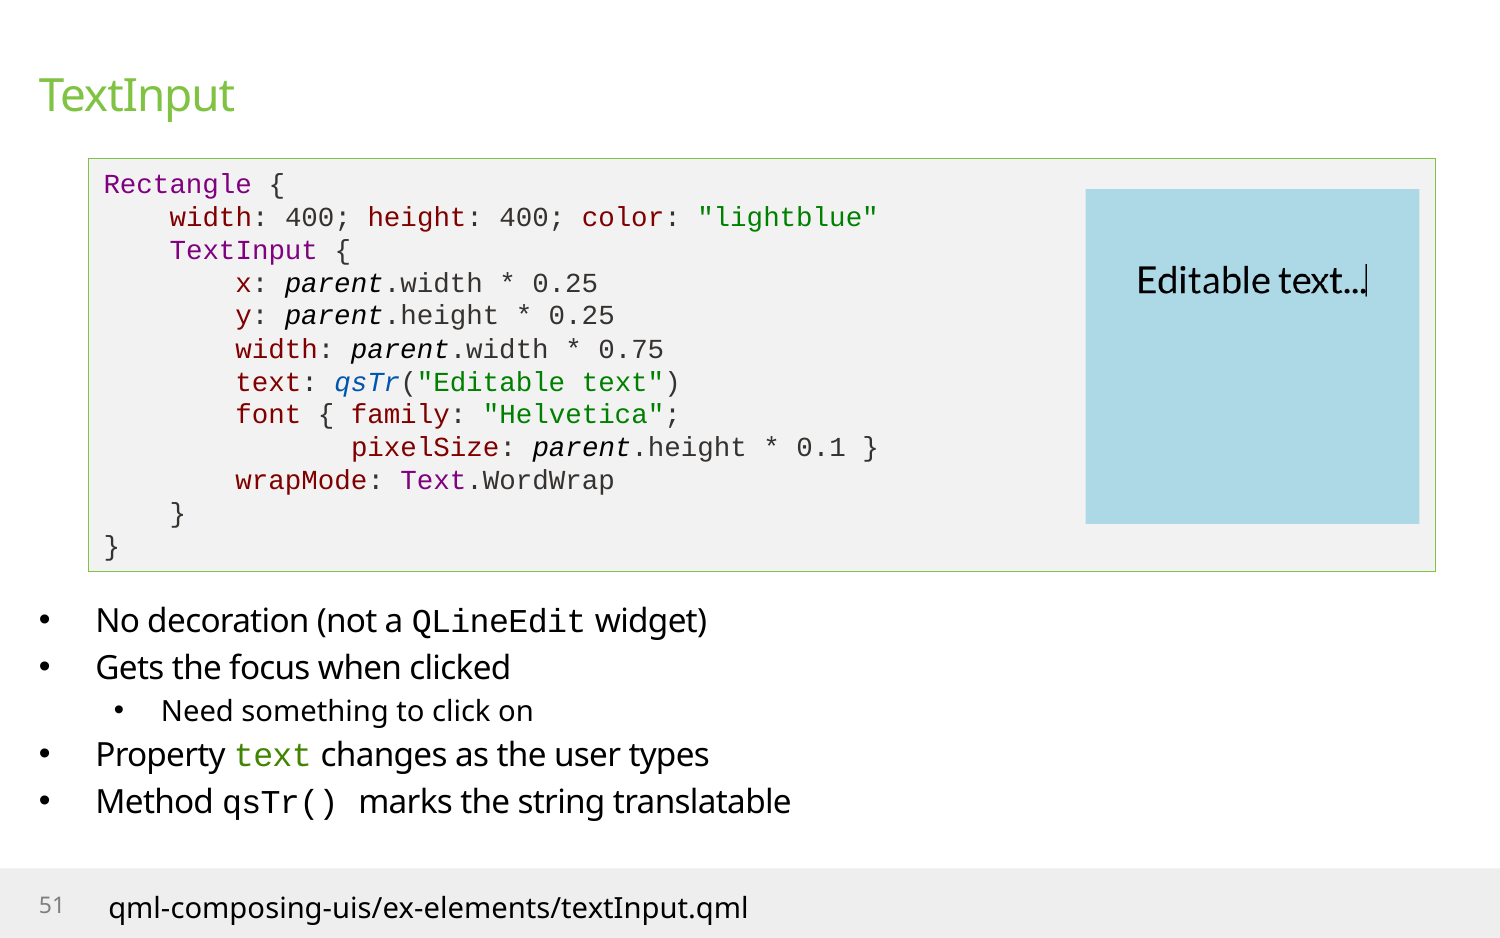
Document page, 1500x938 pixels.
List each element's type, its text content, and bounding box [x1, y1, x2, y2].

text_box Rectangle { width: 400; height: 400; color: "lightblue" TextInput { x: parent.width * 0.25 y: parent.height * 0.25 width: parent.width * 0.75 text: qsTr("Editable text") font { family: "Helvetica"; pixelSize: parent.height * 0.1 } wrapMode: Text.WordWrap } } [88, 158, 1436, 572]
title TextInput [39, 66, 1052, 196]
list No decoration (not a QLineEdit widget) Gets the focus when clicked Need something to click on Property text changes as the user types Method qsTr() marks the string translatable [39, 599, 1412, 843]
picture [1085, 189, 1420, 524]
slide_number 51 [39, 892, 93, 921]
text_box qml-composing-uis/ex-elements/textInput.qml [93, 882, 1073, 932]
